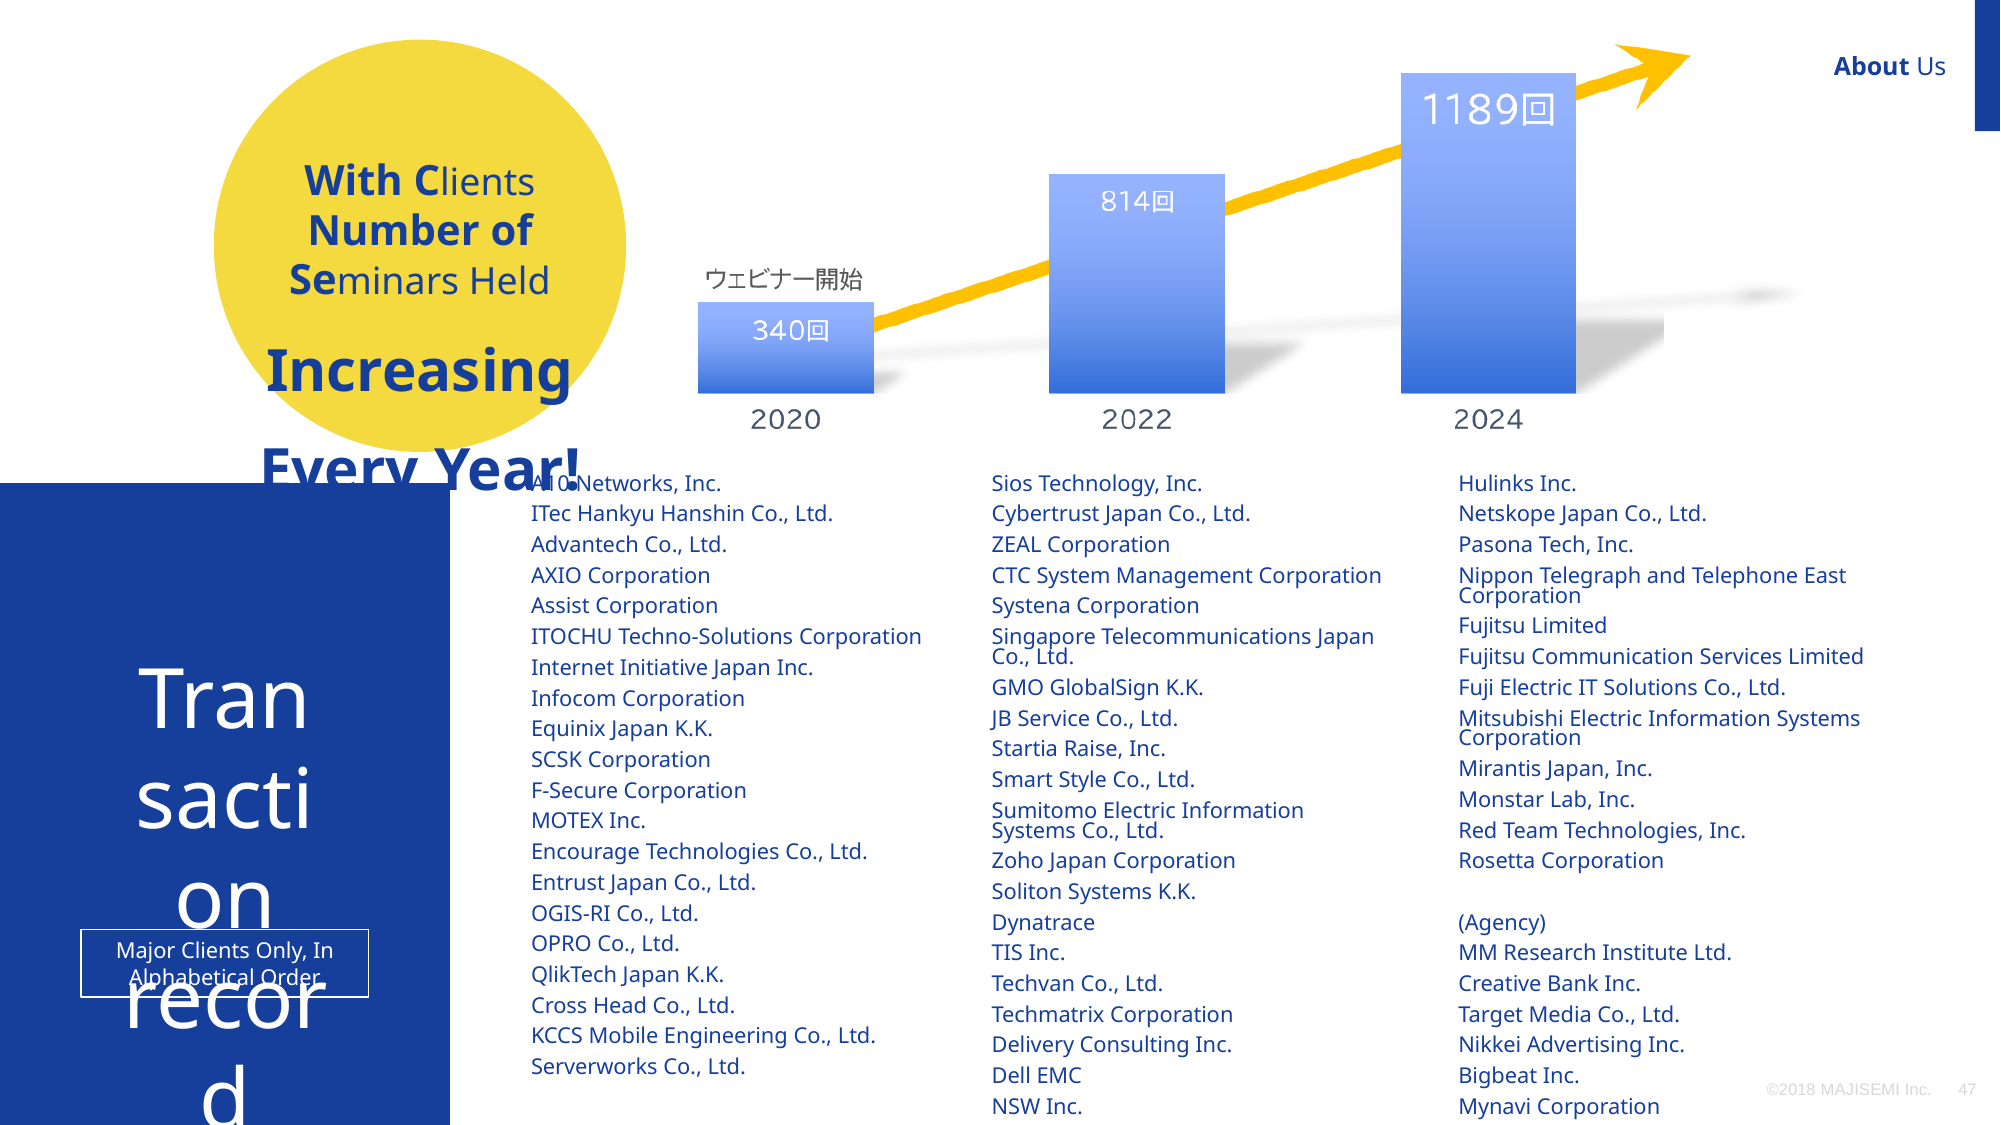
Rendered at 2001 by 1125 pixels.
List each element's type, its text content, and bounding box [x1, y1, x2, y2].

text_box [0, 483, 450, 1125]
text_box Transaction record [104, 627, 346, 929]
text_box ©2018 MAJISEMI Inc. [1667, 1058, 1928, 1119]
text_box Sios Technology, Inc. Cybertrust Japan Co., Ltd. ZEAL Corporation CTC System Management Corporation Systena Corporation Singapore Telecommunications Japan Co., Ltd. GMO GlobalSign K.K. JB Service Co., Ltd. Startia Raise, Inc. Smart Style Co., Ltd. Sumitomo Electric Information Systems Co., Ltd. Zoho Japan Corporation Soliton Systems K.K. Dynatrace TIS Inc. Techvan Co., Ltd. Techmatrix Corporation Delivery Consulting Inc. Dell EMC NSW Inc. [974, 466, 1411, 1015]
picture [650, 24, 1812, 438]
slide_number ‹#› [1928, 1058, 1992, 1119]
text_box [240, 39, 600, 145]
text_box With Clients Number of Seminars Held Increasing Every Year! [213, 145, 627, 510]
text_box A10 Networks, Inc. ITec Hankyu Hanshin Co., Ltd. Advantech Co., Ltd. AXIO Corporation Assist Corporation ITOCHU Techno-Solutions Corporation Internet Initiative Japan Inc. Infocom Corporation Equinix Japan K.K. SCSK Corporation F-Secure Corporation MOTEX Inc. Encourage Technologies Co., Ltd. Entrust Japan Co., Ltd. OGIS-RI Co., Ltd. OPRO Co., Ltd. QlikTech Japan K.K. Cross Head Co., Ltd. KCCS Mobile Engineering Co., Ltd. Serverworks Co., Ltd. [513, 466, 995, 1034]
text_box Major Clients Only, In Alphabetical Order [81, 929, 369, 998]
text_box Transaction record [104, 998, 346, 1125]
text_box [1974, 0, 2000, 132]
text_box Hulinks Inc. Netskope Japan Co., Ltd. Pasona Tech, Inc. Nippon Telegraph and Telephone East Corporation Fujitsu Limited Fujitsu Communication Services Limited Fuji Electric IT Solutions Co., Ltd. Mitsubishi Electric Information Systems Corporation Mirantis Japan, Inc. Monstar Lab, Inc. Red Team Technologies, Inc. Rosetta Corporation (Agency) MM Research Institute Ltd. Creative Bank Inc. Target Media Co., Ltd. Nikkei Advertising Inc. Bigbeat Inc. Mynavi Corporation [1441, 466, 1922, 1013]
text_box About Us [1816, 42, 1962, 88]
